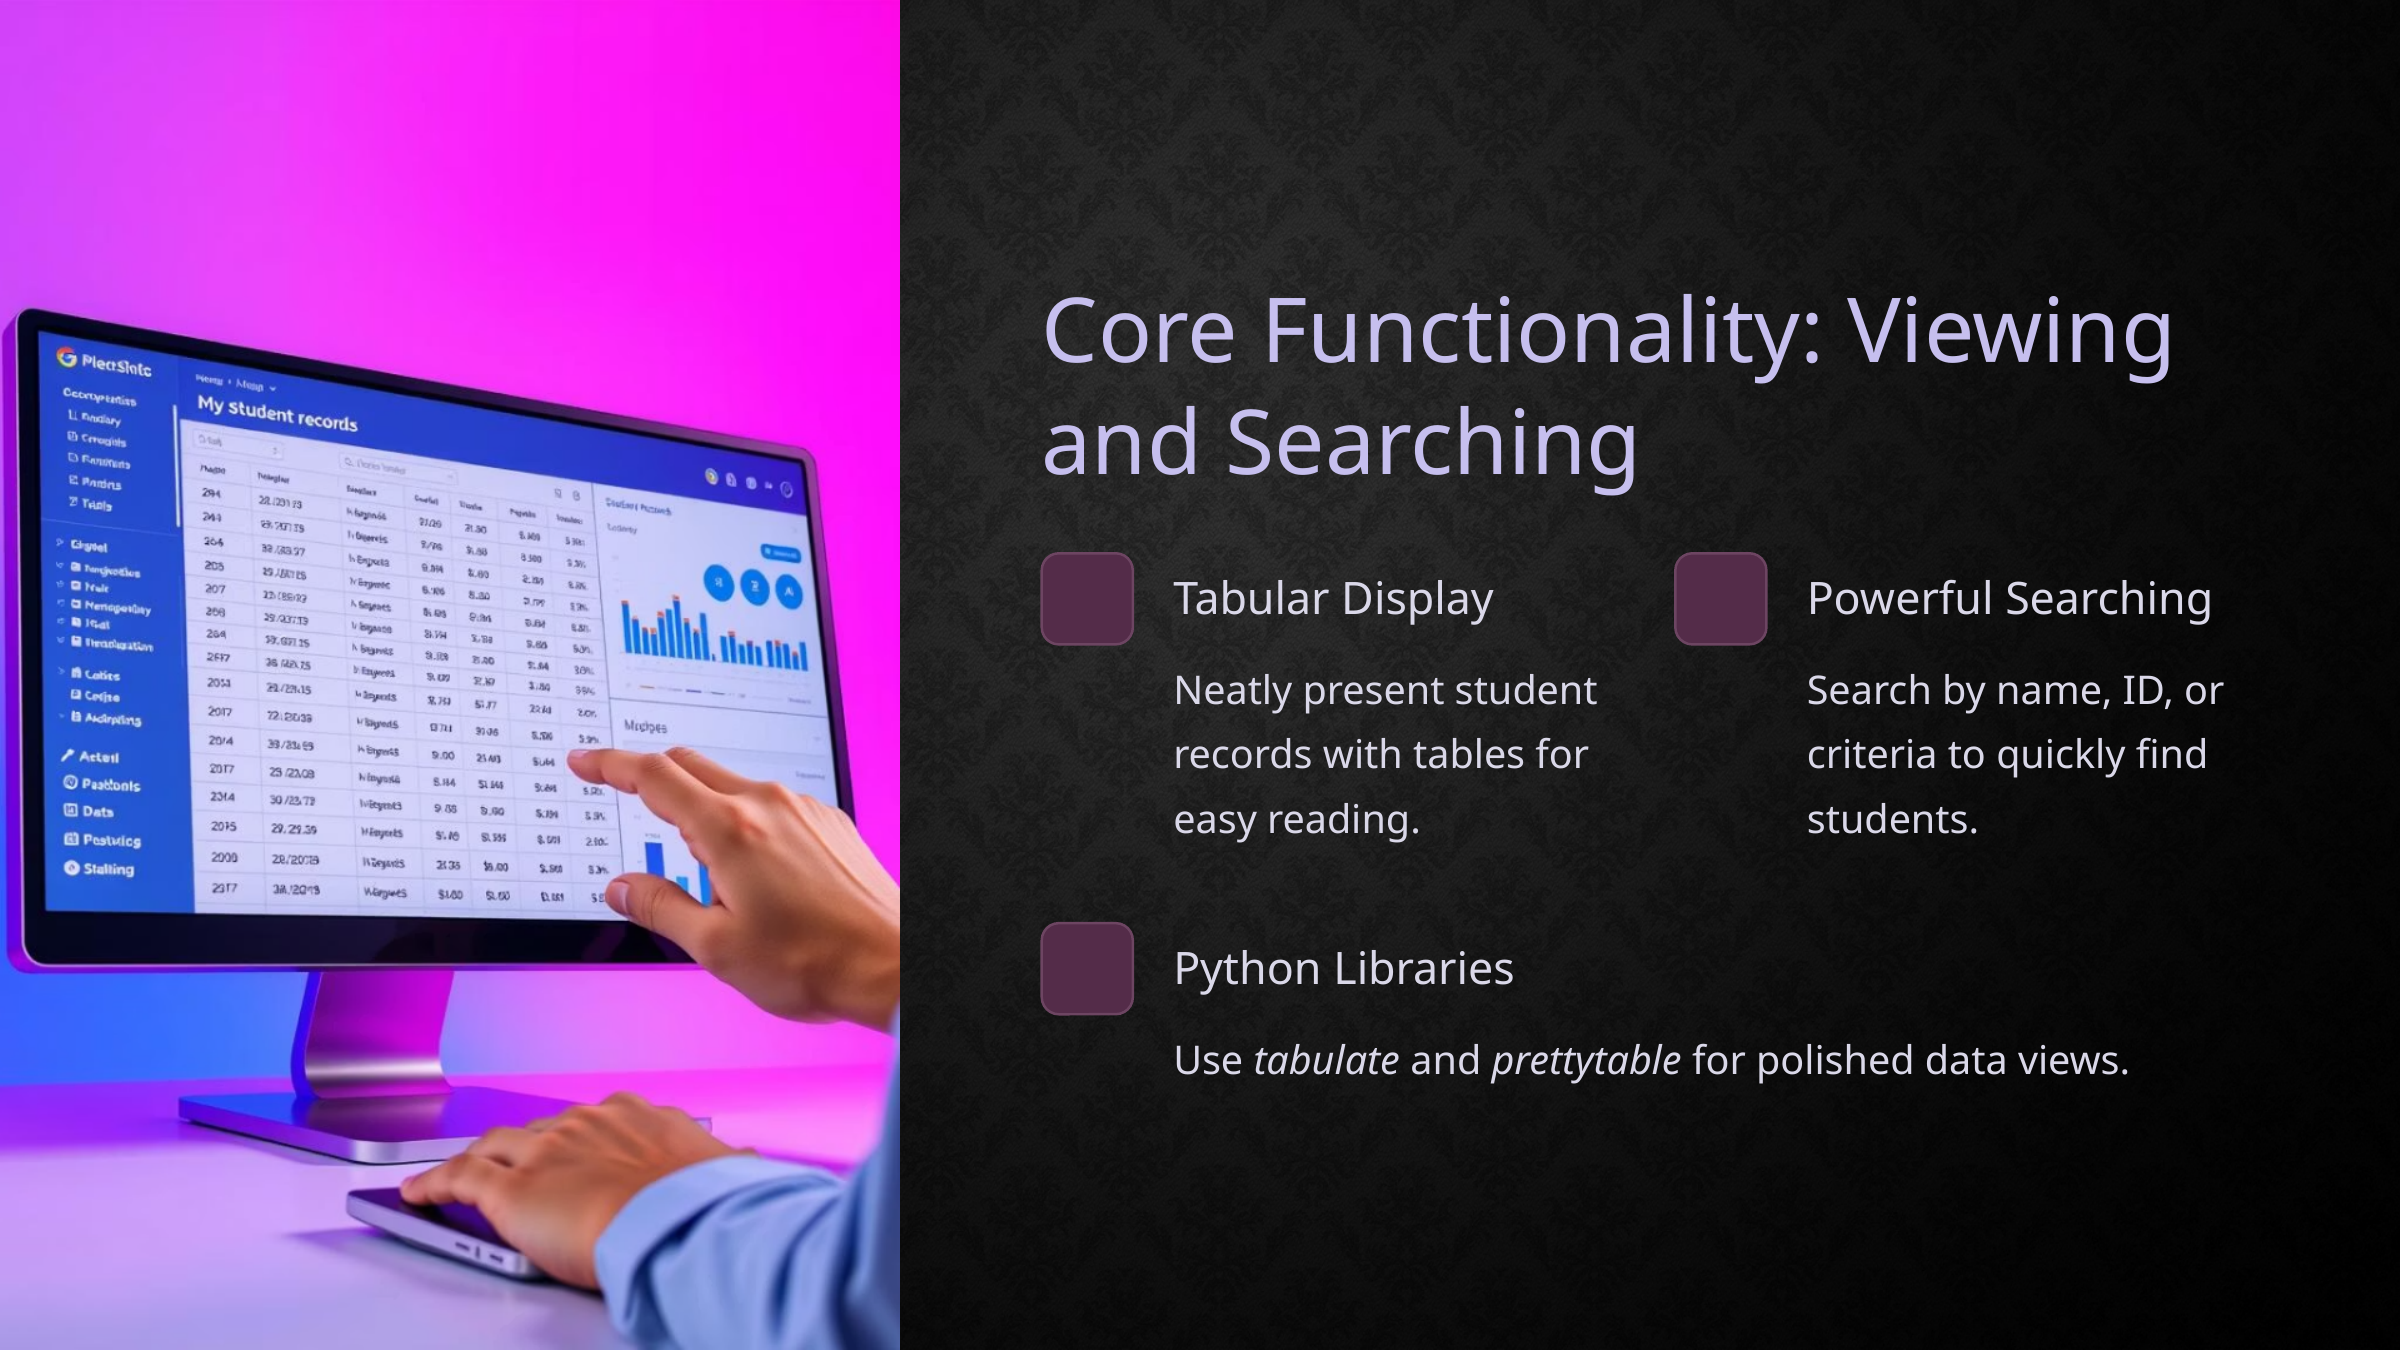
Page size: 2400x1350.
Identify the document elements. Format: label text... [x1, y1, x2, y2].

text_box Neatly present student records with tables for easy reading. [1173, 647, 1625, 843]
text_box Search by name, ID, or criteria to quickly find students. [1806, 647, 2259, 843]
text_box [1041, 923, 1133, 1015]
text_box [1675, 553, 1767, 645]
picture [0, 0, 901, 1350]
text_box Tabular Display [1173, 567, 1624, 624]
text_box Core Functionality: Viewing and Searching [1041, 267, 2259, 493]
text_box Python Libraries [1173, 937, 1624, 994]
text_box Powerful Searching [1806, 567, 2257, 624]
text_box Use tabulate and prettytable for polished data views. [1173, 1017, 2259, 1083]
text_box [1041, 553, 1133, 645]
